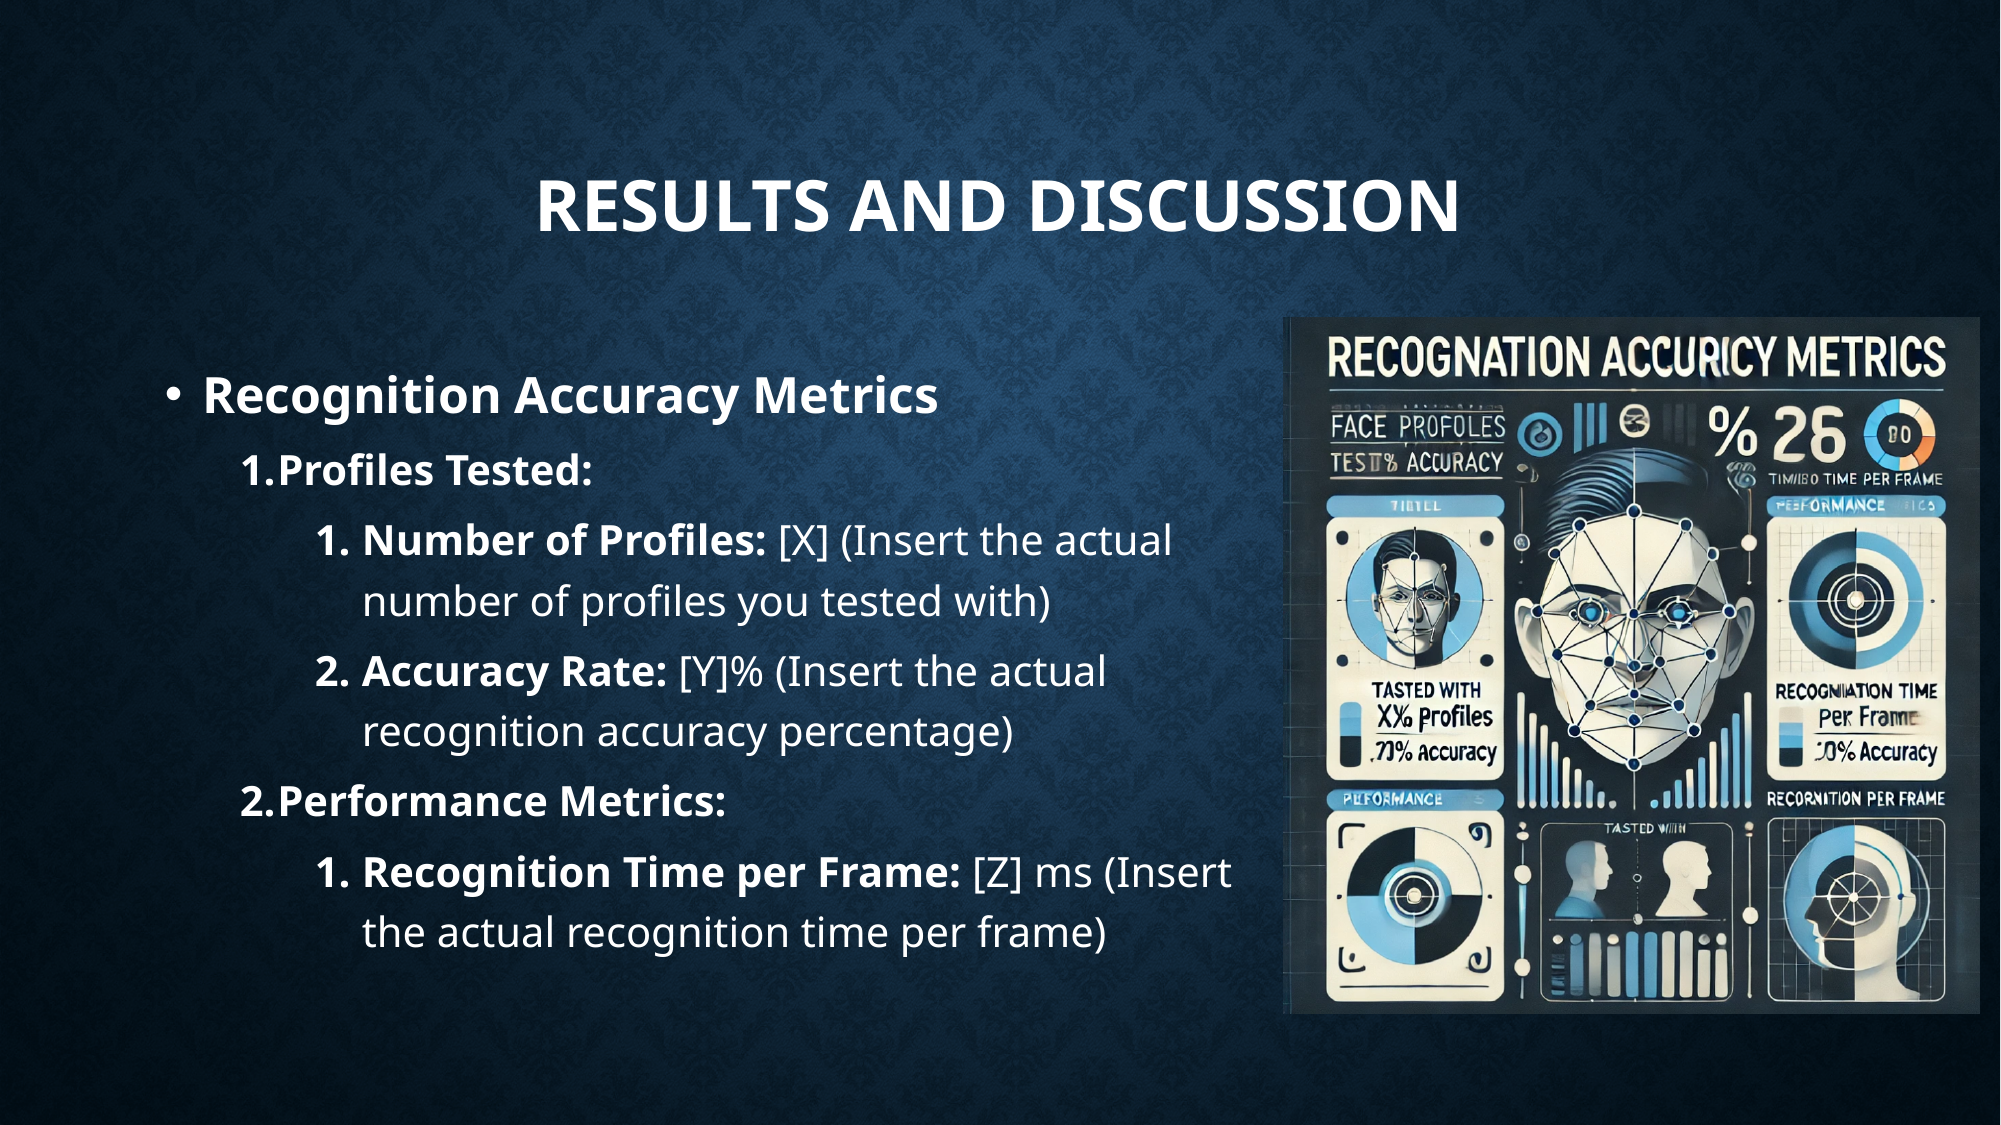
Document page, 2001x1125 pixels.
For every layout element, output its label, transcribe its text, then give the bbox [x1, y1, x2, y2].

list Recognition Accuracy Metrics Profiles Tested: Number of Profiles: [X] (Insert the actual number of profiles you tested with) Accuracy Rate: [Y]% (Insert the actual recognition accuracy percentage) Performance Metrics: Recognition Time per Frame: [Z] ms (Insert the actual recognition time per frame) [149, 343, 1264, 1041]
title Results and Discussion [149, 99, 1849, 318]
picture [1282, 317, 1981, 1015]
